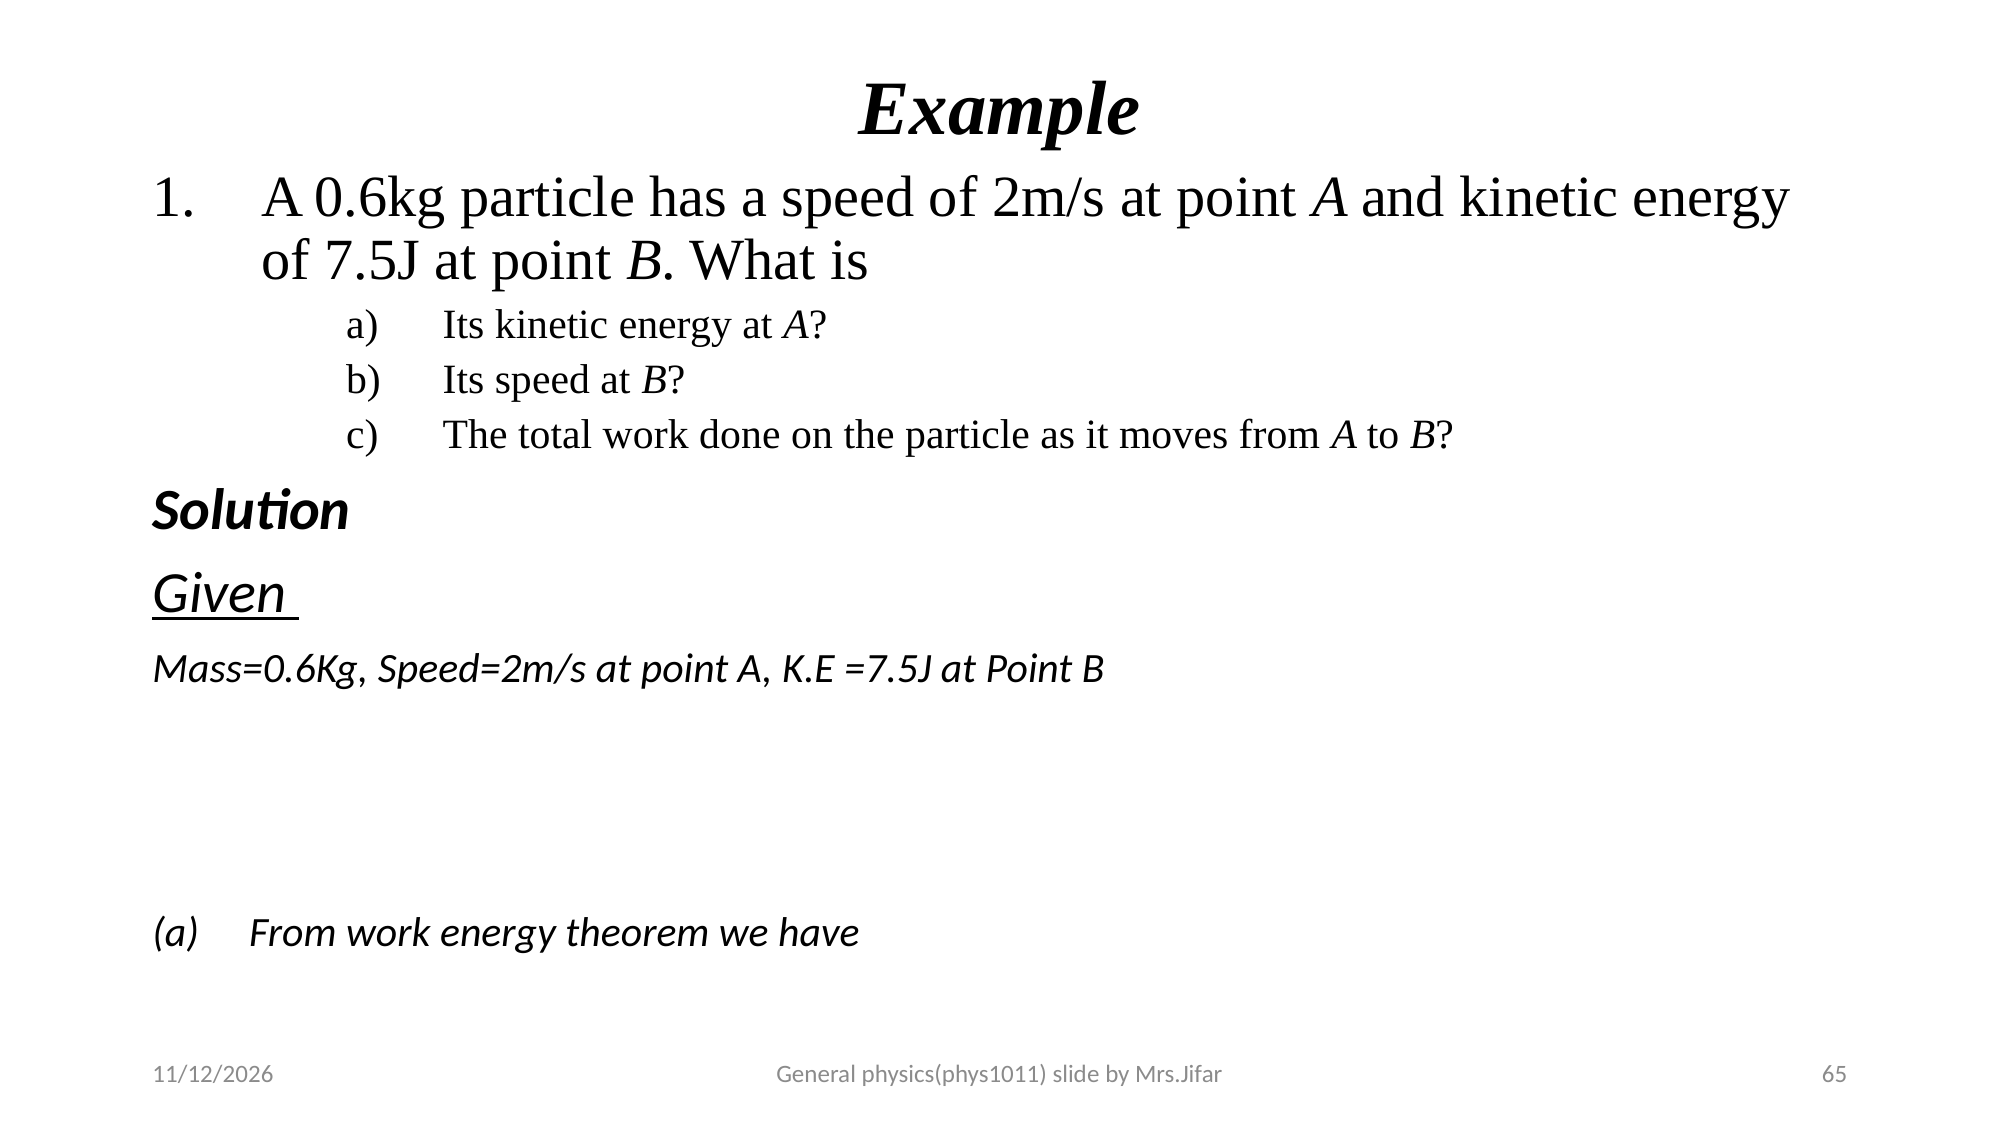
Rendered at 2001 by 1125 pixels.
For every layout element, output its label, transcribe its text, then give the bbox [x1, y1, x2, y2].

slide_number 13-Jan-20 [137, 1042, 588, 1103]
title Example [137, 59, 1863, 159]
slide_number 65 [1412, 1042, 1863, 1103]
footer General physics(phys1011) slide by Mrs.Jifar [662, 1042, 1338, 1103]
